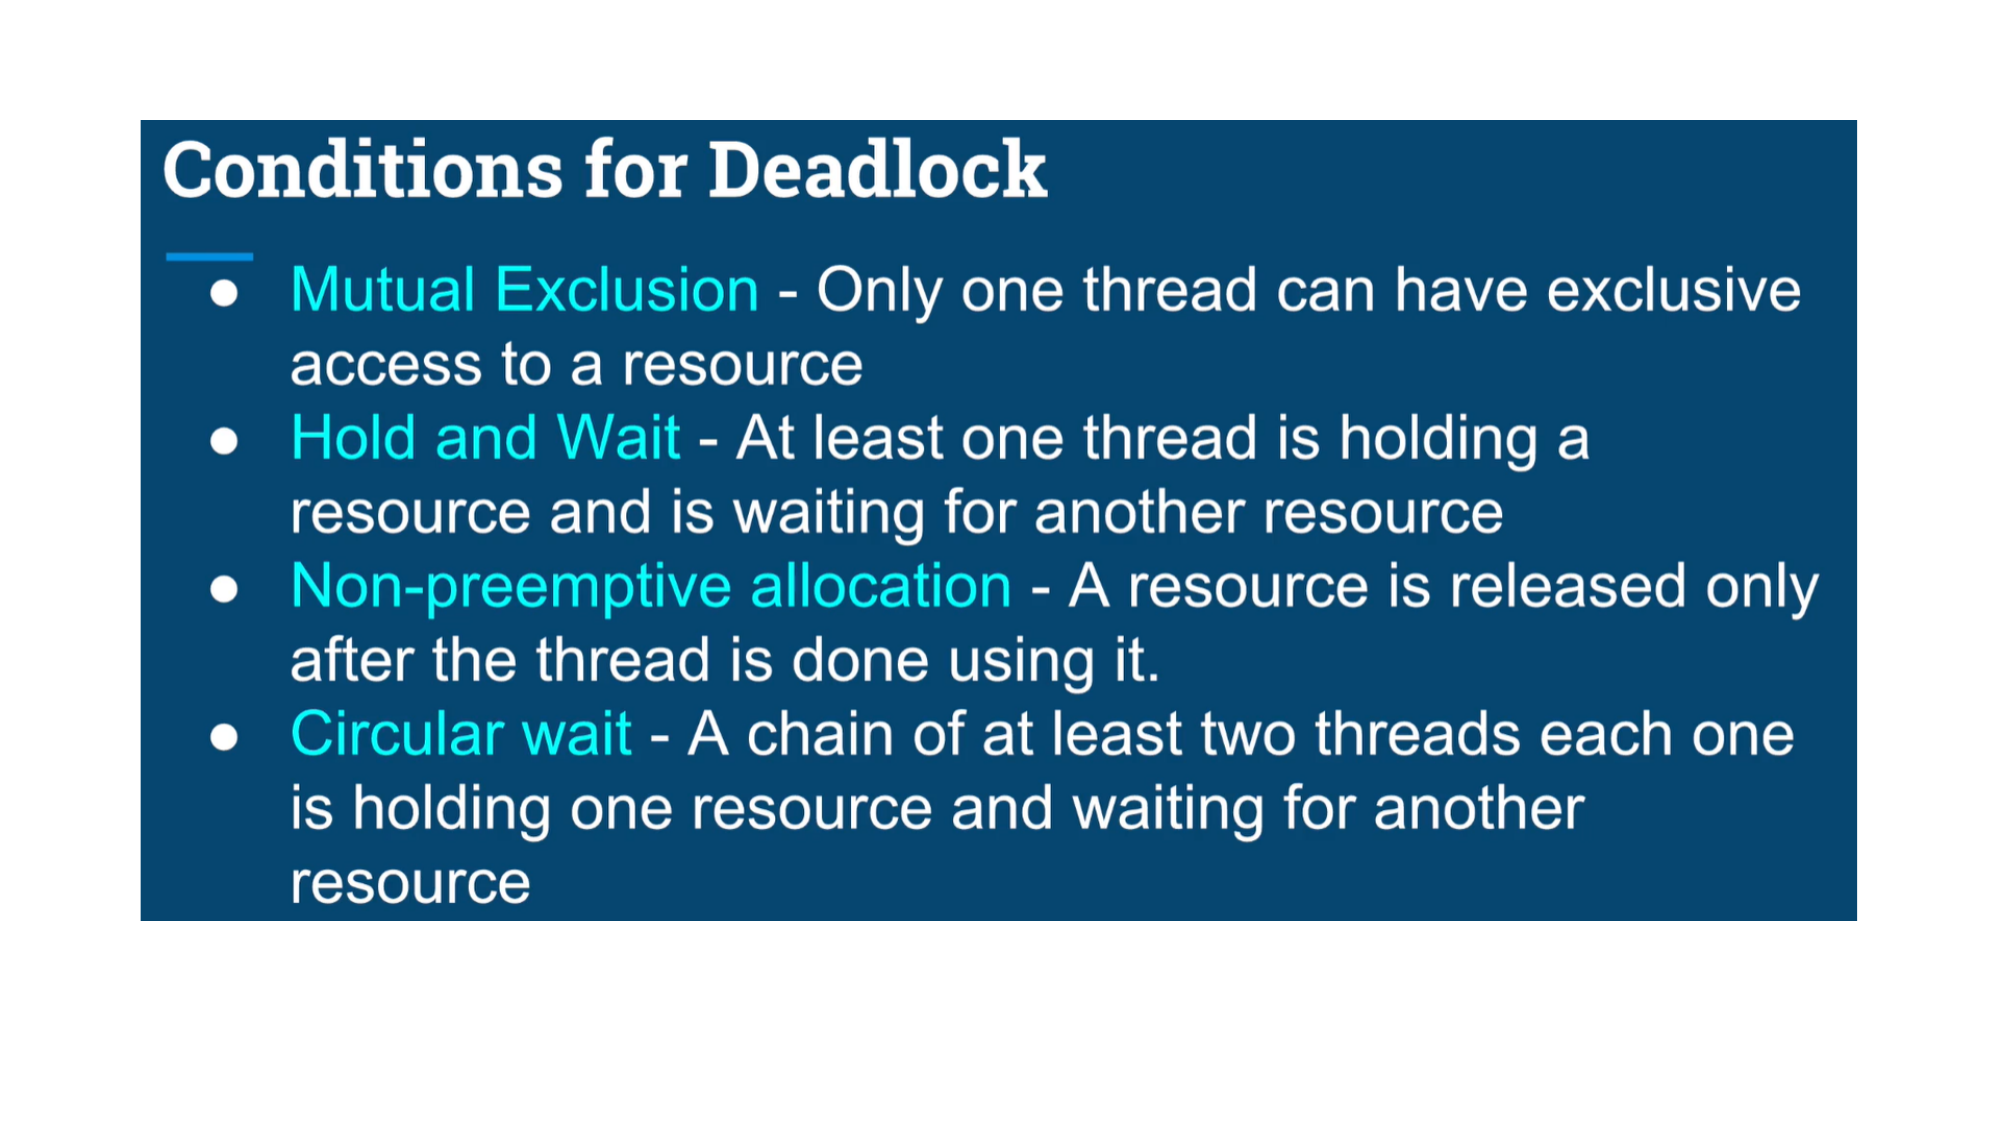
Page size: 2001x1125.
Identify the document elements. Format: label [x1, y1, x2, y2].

picture [140, 120, 1858, 921]
